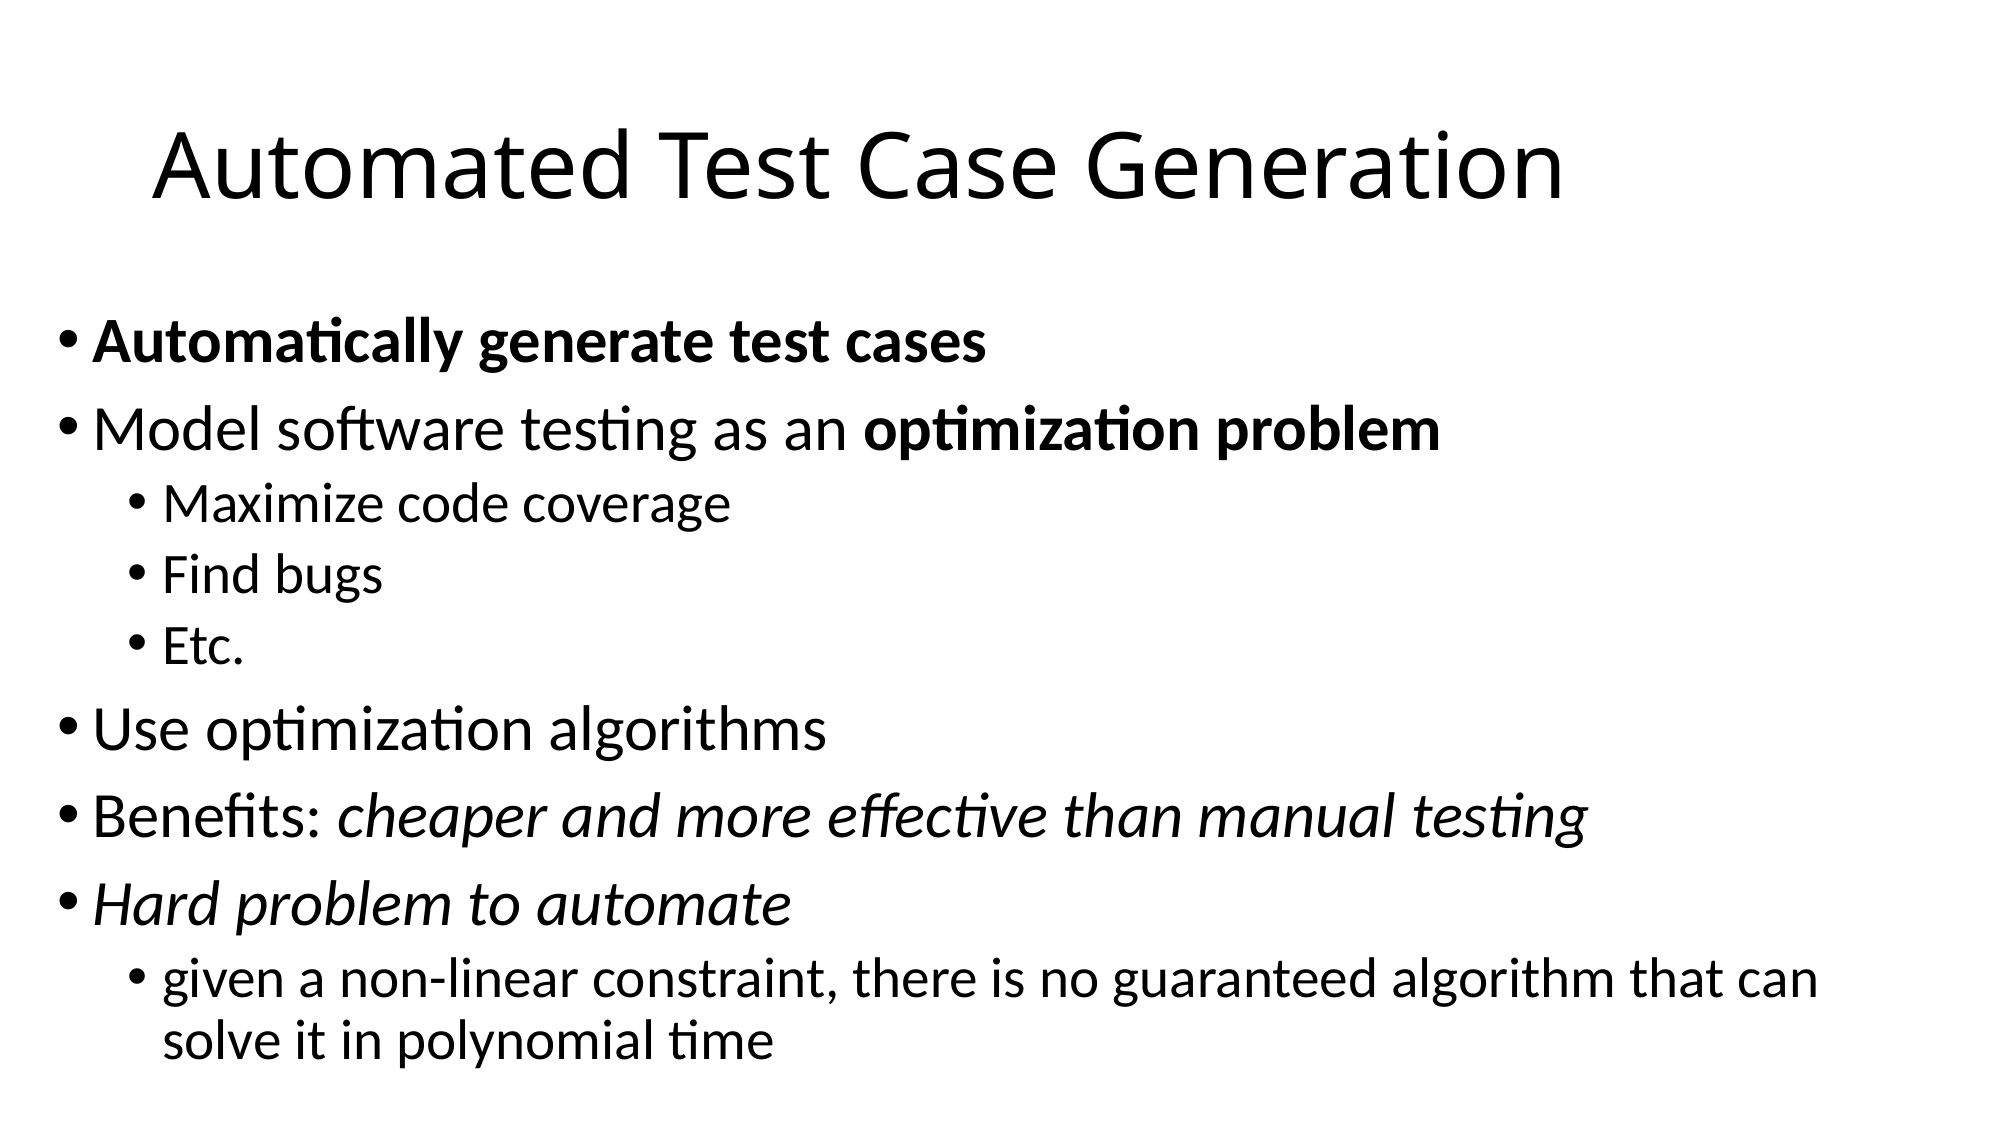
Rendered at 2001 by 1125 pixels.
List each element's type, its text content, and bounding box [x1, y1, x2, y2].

title Automated Test Case Generation [137, 59, 1863, 278]
list Automatically generate test cases Model software testing as an optimization problem Maximize code coverage Find bugs Etc. Use optimization algorithms Benefits: cheaper and more effective than manual testing Hard problem to automate given a non-linear constraint, there is no guaranteed algorithm that can solve it in polynomial time [42, 299, 1953, 1088]
